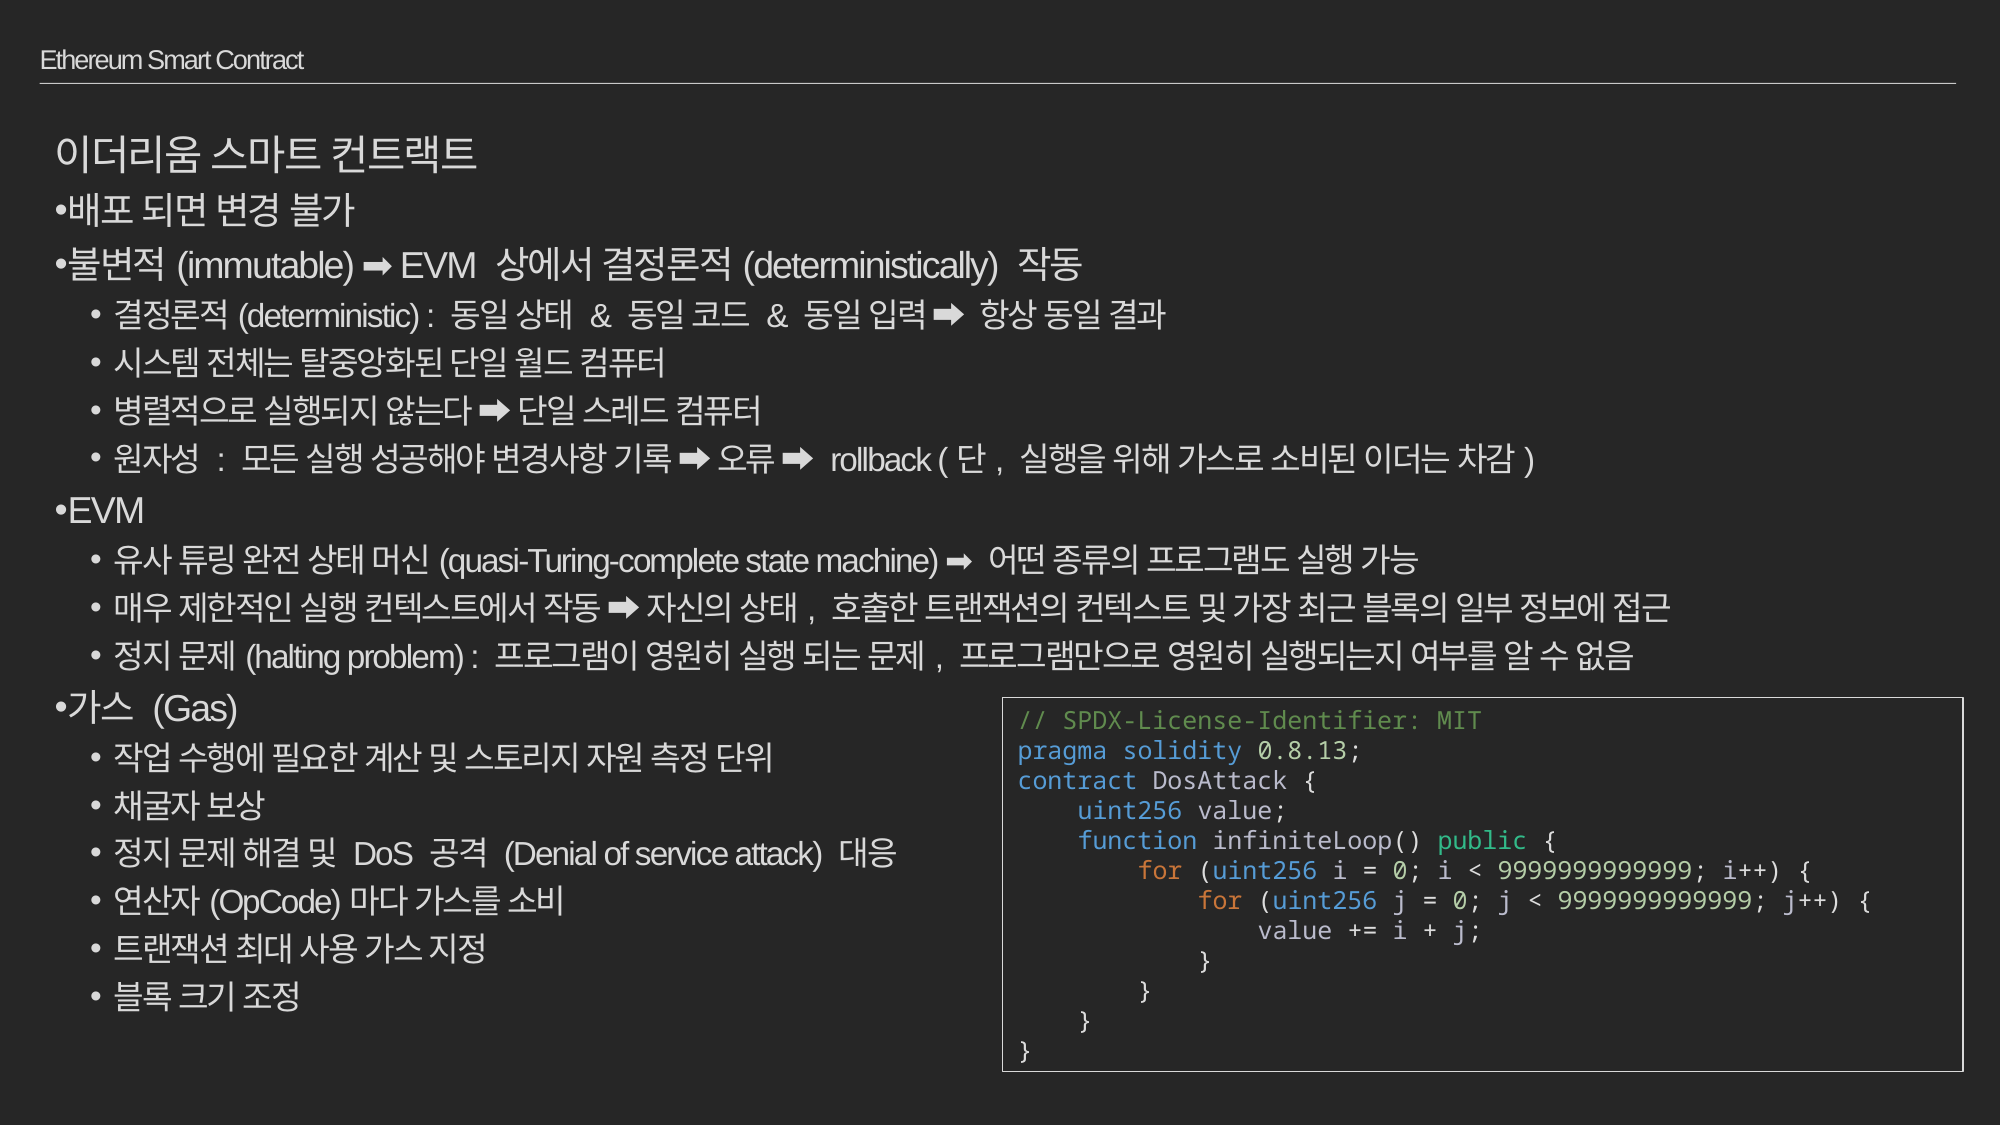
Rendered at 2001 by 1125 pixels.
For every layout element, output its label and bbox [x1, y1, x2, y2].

text_box [1002, 697, 1963, 1072]
list [39, 110, 1957, 1100]
title [39, 31, 1961, 84]
